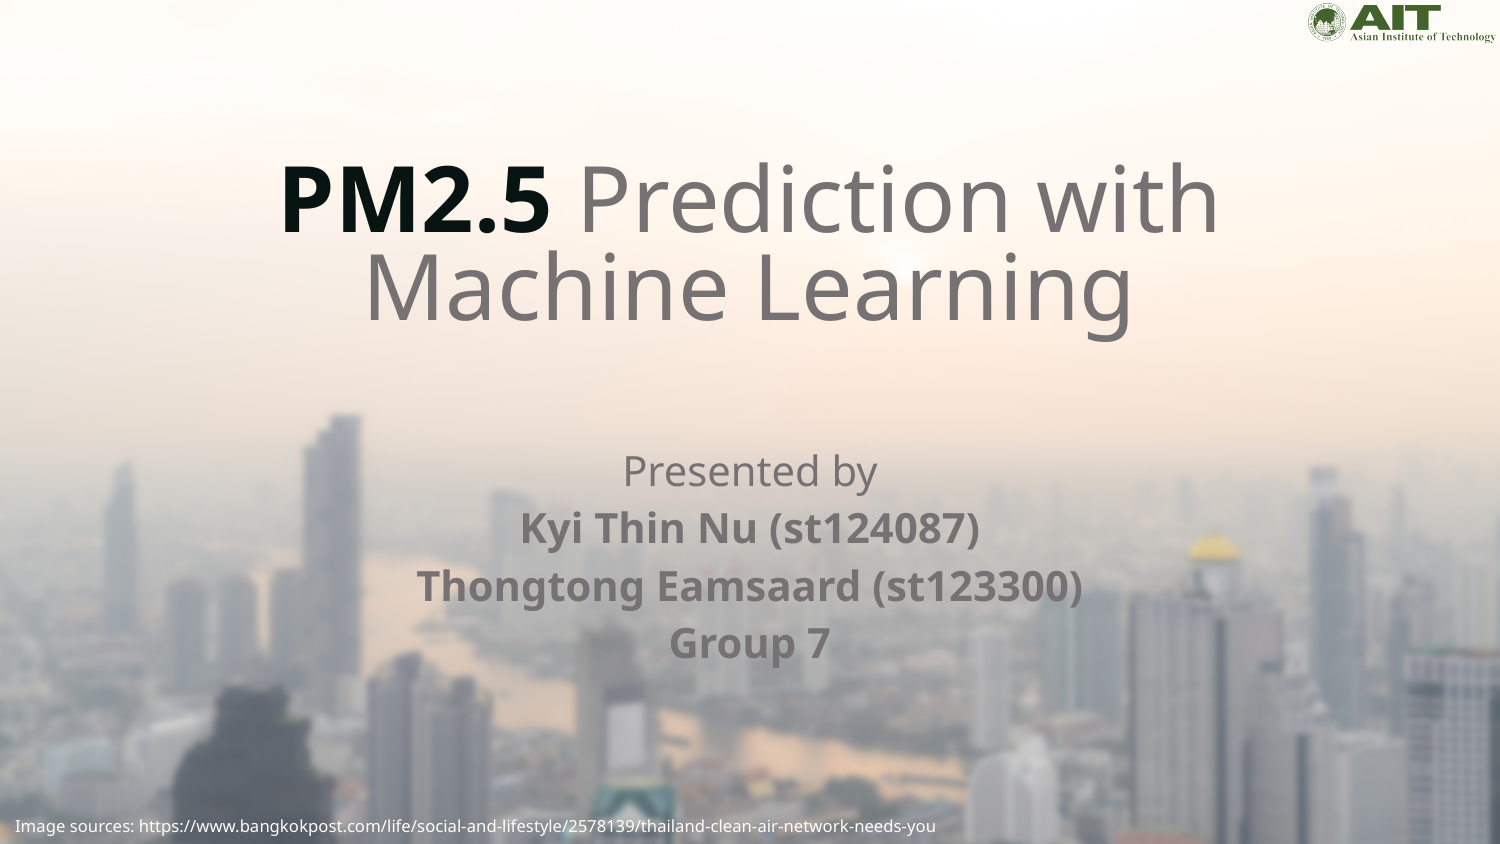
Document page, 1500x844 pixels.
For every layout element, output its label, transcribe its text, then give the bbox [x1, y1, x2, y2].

list Image sources: https://www.bangkokpost.com/life/social-and-lifestyle/2578139/thailand-clean-air-network-needs-you [0, 797, 1335, 844]
subtitle Presented by Kyi Thin Nu (st124087) Thongtong Eamsaard (st123300) Group 7 [187, 421, 1313, 710]
picture [0, 0, 1500, 844]
title PM2.5 Prediction with Machine Learning [187, 133, 1313, 354]
